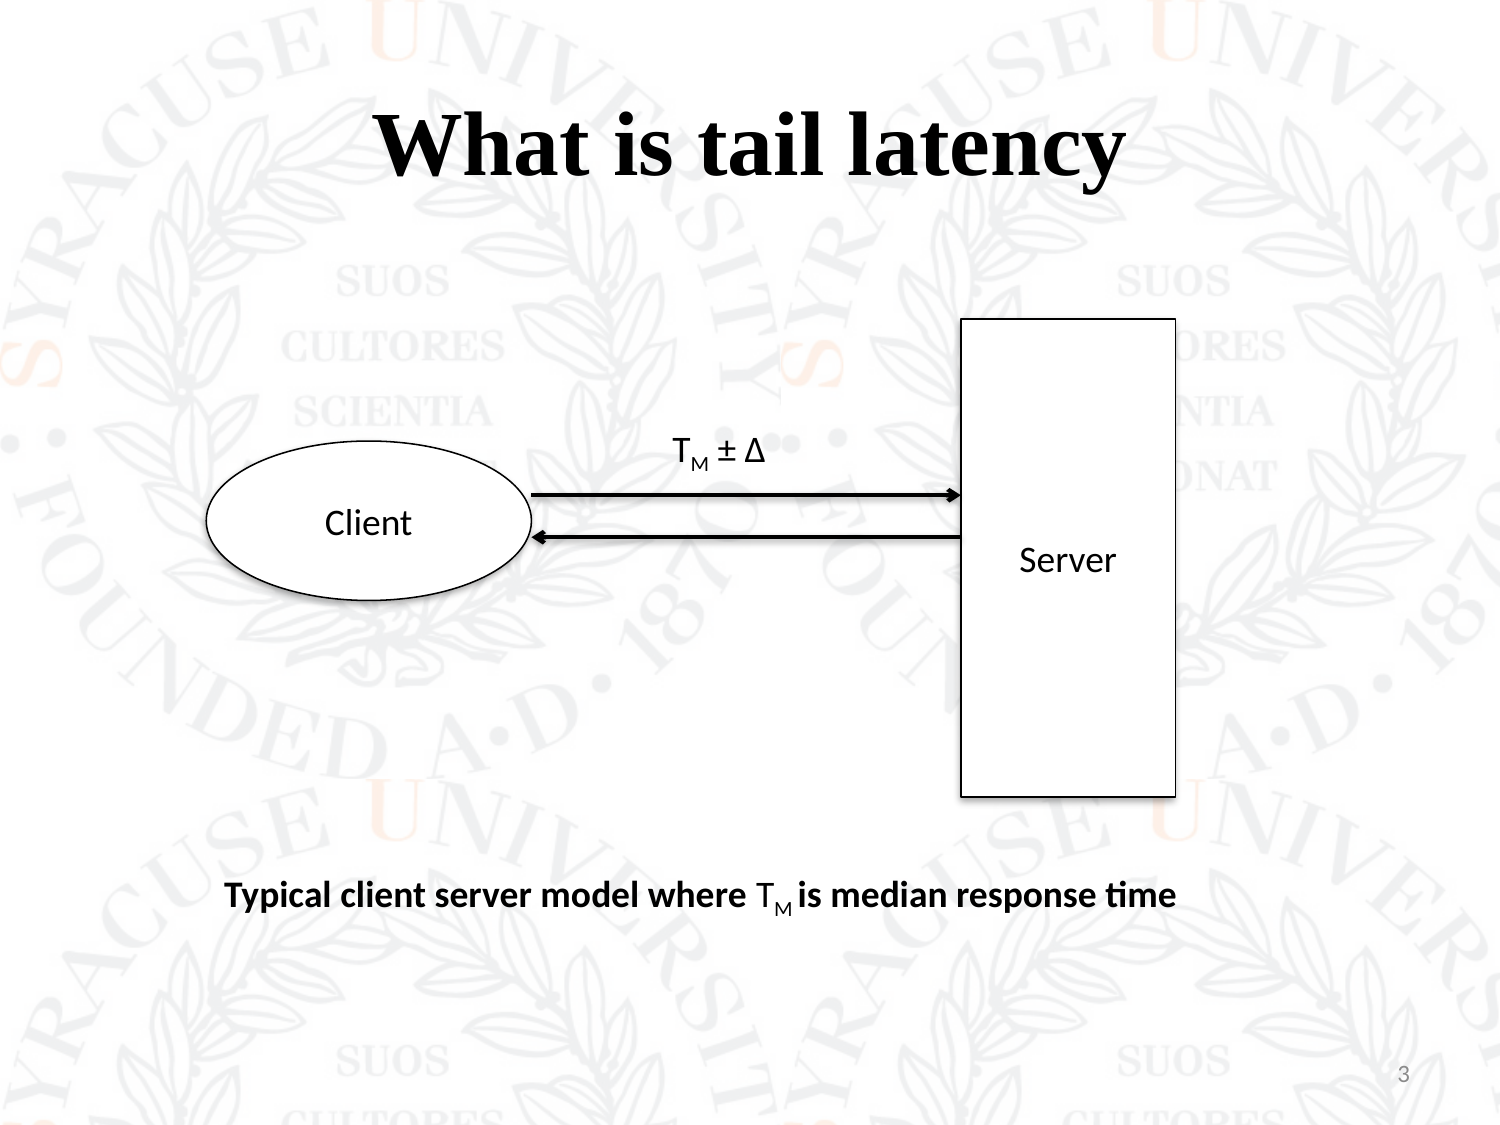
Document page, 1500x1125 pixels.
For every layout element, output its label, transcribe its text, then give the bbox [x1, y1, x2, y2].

text_box Client [205, 440, 533, 602]
title What is tail latency [75, 45, 1425, 233]
list [75, 262, 1425, 1005]
slide_number 3 [1074, 1042, 1425, 1103]
text_box Typical client server model where TM is median response time [209, 862, 1201, 929]
text_box TM ± Δ [657, 417, 782, 484]
text_box Server [960, 318, 1176, 798]
